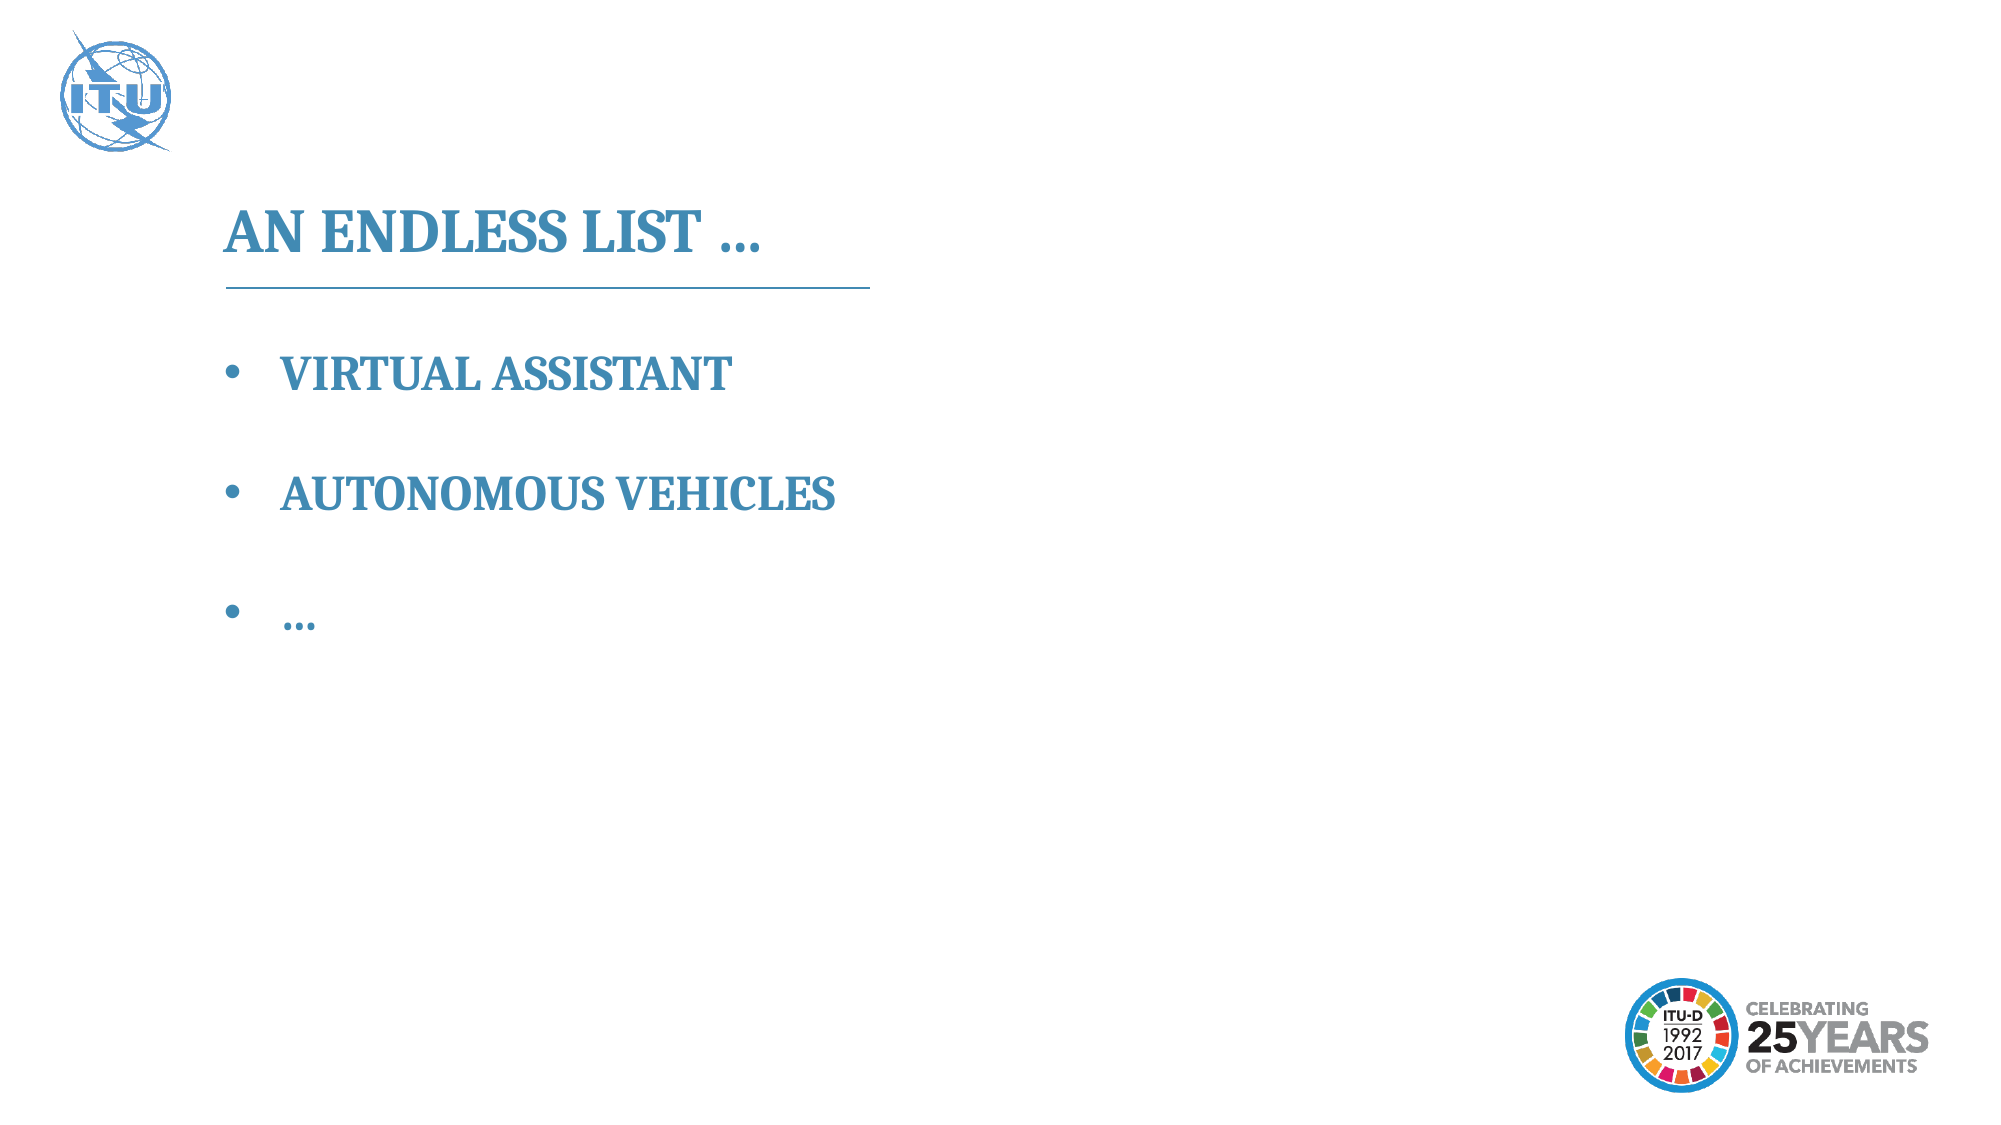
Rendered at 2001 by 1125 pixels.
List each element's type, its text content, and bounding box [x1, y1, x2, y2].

text_box AN ENDLESS LIST … [208, 182, 1718, 273]
picture [1623, 977, 1930, 1093]
text_box VIRTUAL ASSISTANT AUTONOMOUS VEHICLES … [209, 333, 1835, 769]
picture [57, 26, 177, 156]
